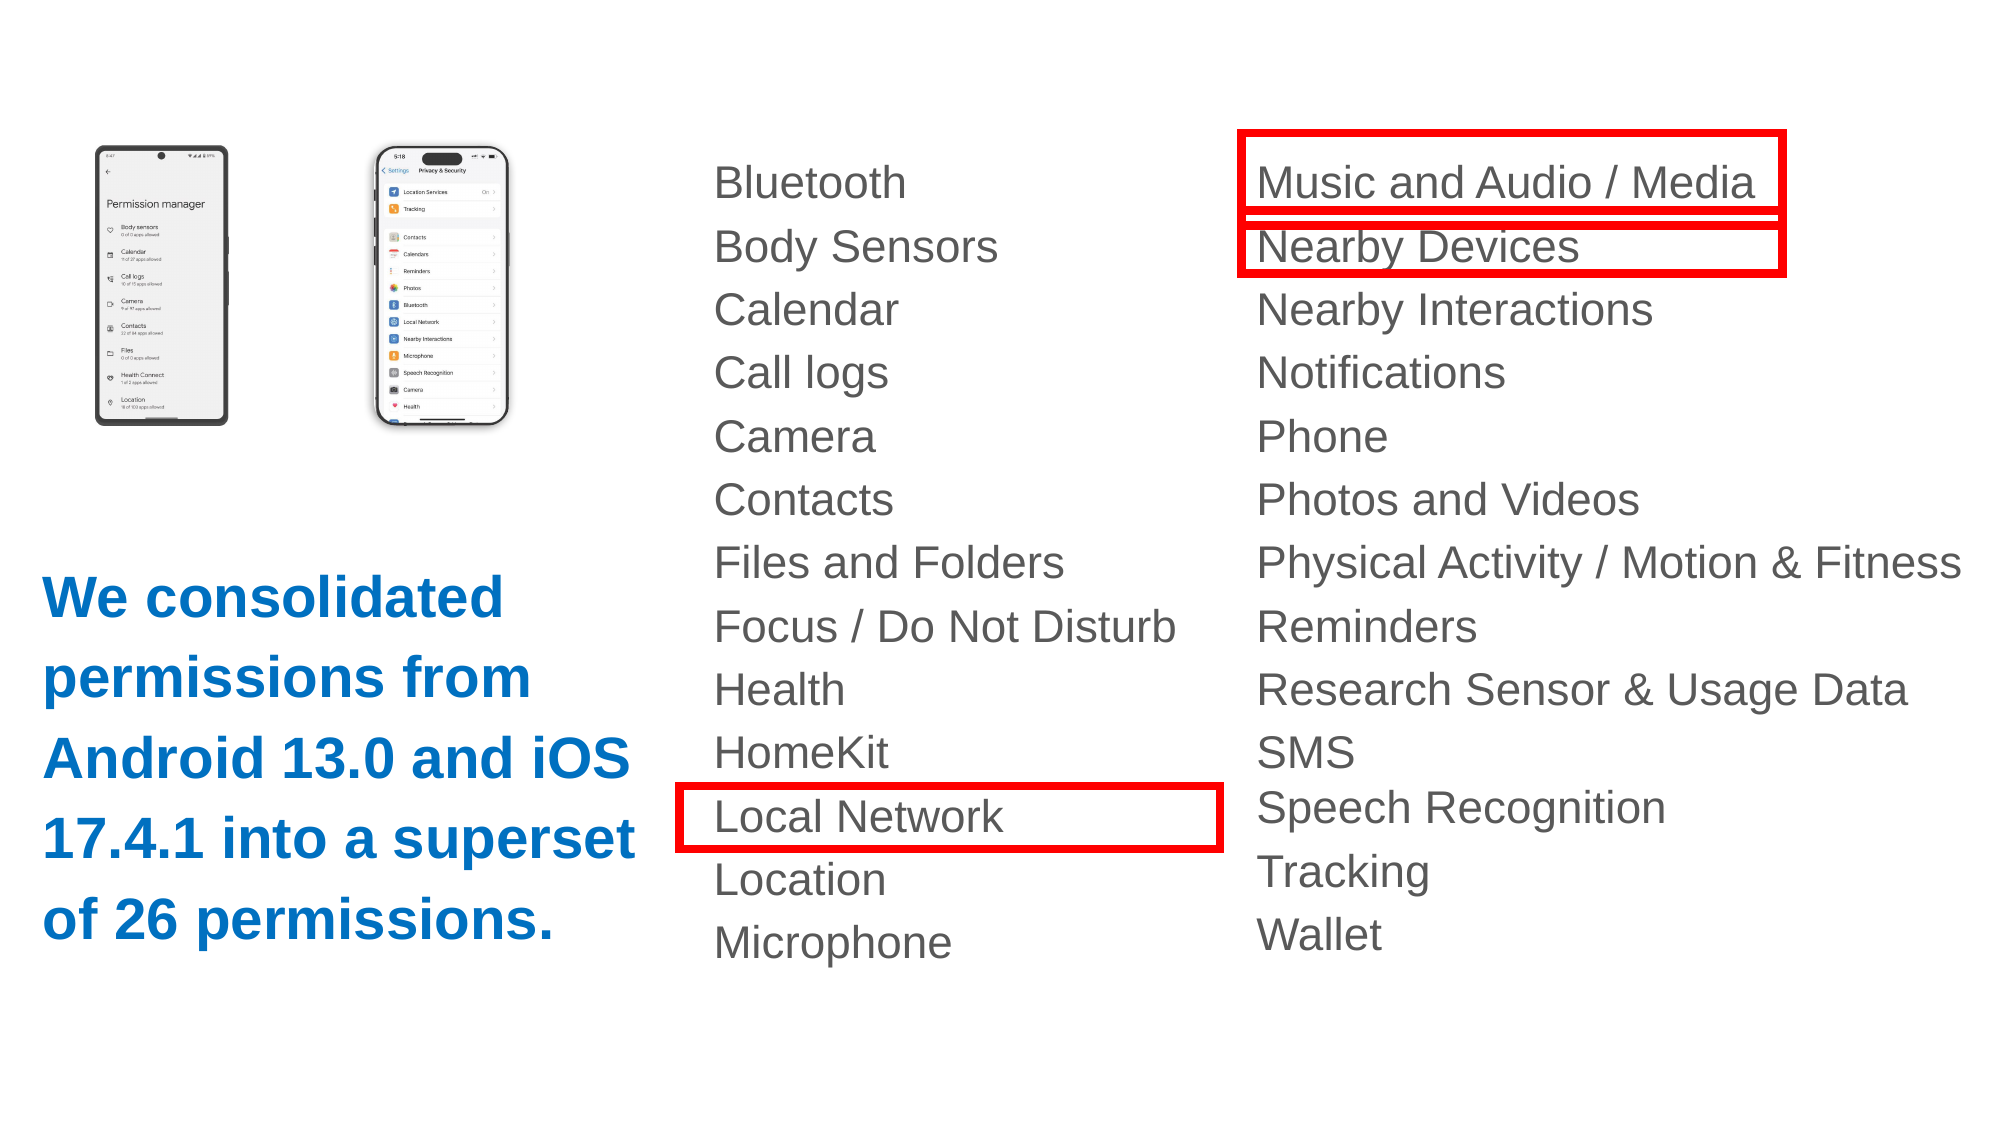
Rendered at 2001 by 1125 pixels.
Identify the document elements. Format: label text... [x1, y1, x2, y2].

text_box Bluetooth Body Sensors Calendar Call logs Camera Contacts Files and Folders Focus / Do Not Disturb Health HomeKit Local Network Location Microphone [698, 145, 1218, 784]
text_box [1240, 132, 1784, 209]
picture [95, 145, 229, 427]
text_box We consolidated permissions from Android 13.0 and iOS 17.4.1 into a superset of 26 permissions. [22, 528, 687, 971]
text_box Bluetooth Body Sensors Calendar Call logs Camera Contacts Files and Folders Focus / Do Not Disturb Health HomeKit Local Network Location Microphone [698, 850, 1218, 976]
text_box [1240, 209, 1784, 275]
text_box [678, 784, 1222, 850]
text_box Music and Audio / Media Nearby Devices Nearby Interactions Notifications Phone Photos and Videos Physical Activity / Motion & Fitness Reminders Research Sensor & Usage Data SMS Speech Recognition Tracking Wallet [1241, 145, 2000, 967]
picture [373, 145, 510, 427]
